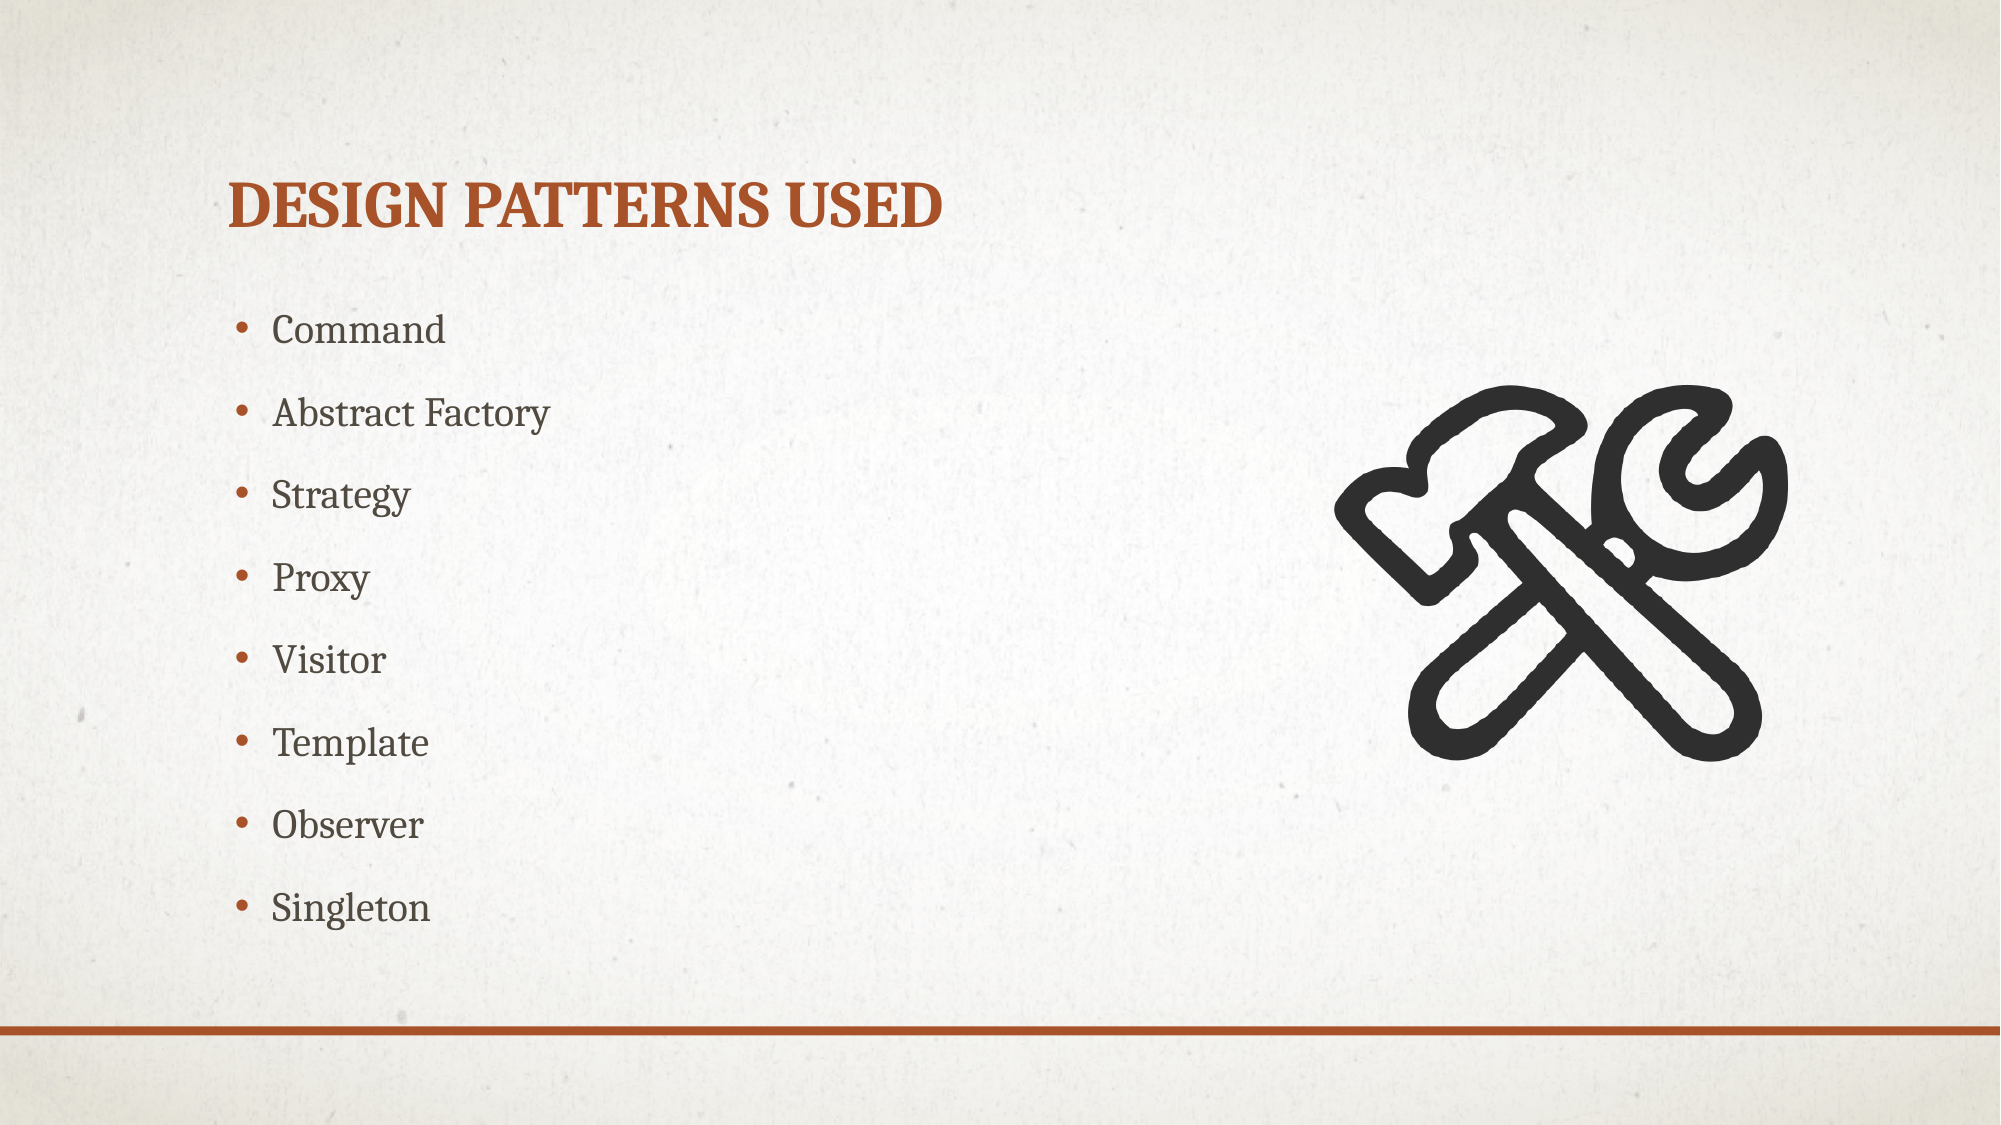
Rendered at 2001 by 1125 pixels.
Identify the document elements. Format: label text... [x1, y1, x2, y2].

list Command Abstract Factory Strategy Proxy Visitor Template Observer Singleton [212, 299, 1788, 975]
picture [0, 0, 2001, 1125]
title Design Patterns Used [212, 62, 1788, 250]
